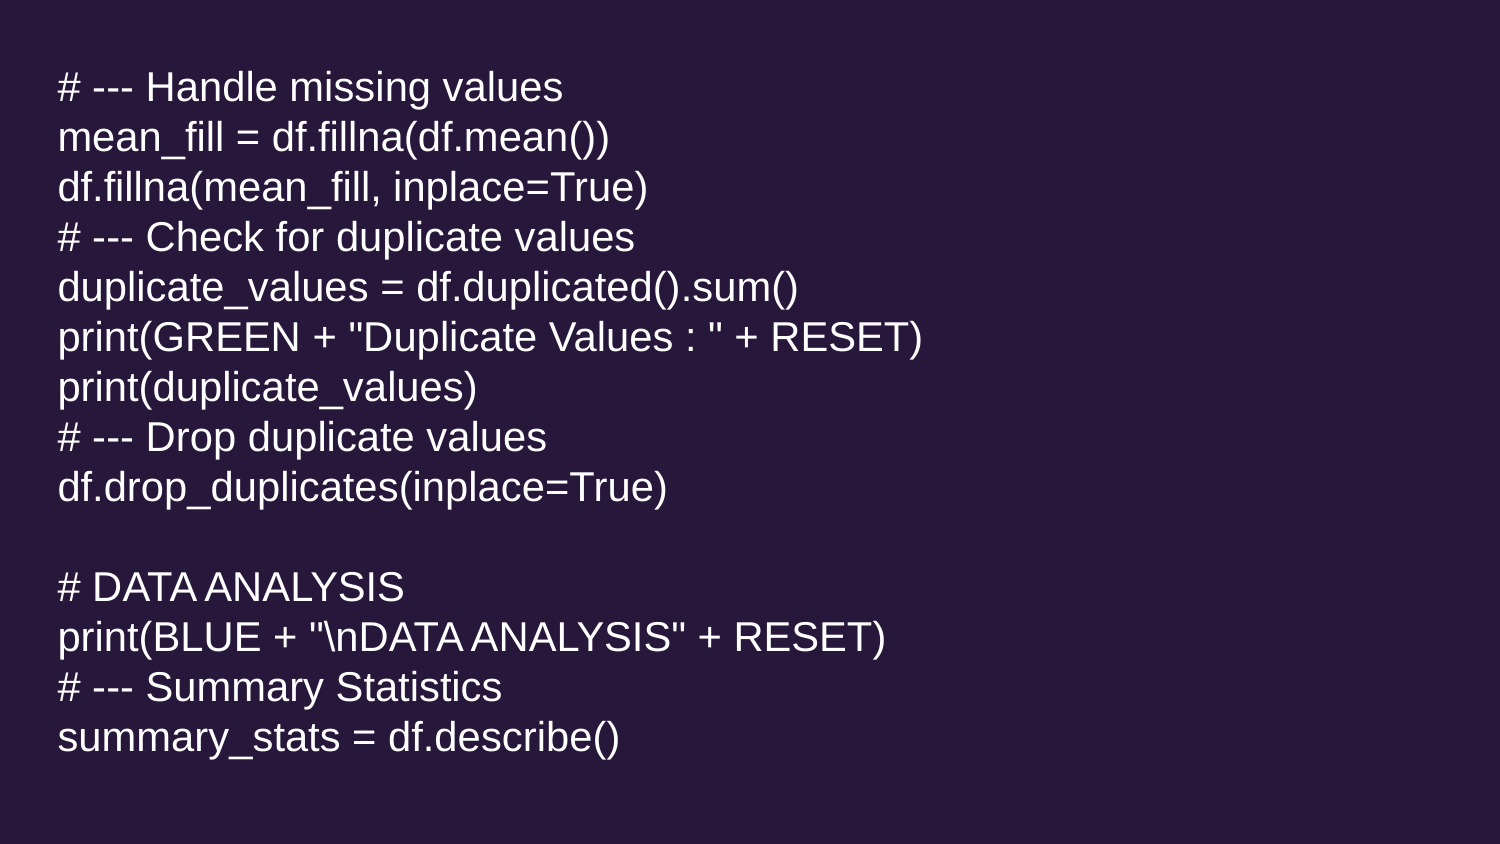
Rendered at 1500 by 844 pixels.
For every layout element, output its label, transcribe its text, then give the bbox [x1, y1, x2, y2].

text_box # --- Handle missing values mean_fill = df.fillna(df.mean()) df.fillna(mean_fill, inplace=True) # --- Check for duplicate values duplicate_values = df.duplicated().sum() print(GREEN + "Duplicate Values : " + RESET) print(duplicate_values) # --- Drop duplicate values df.drop_duplicates(inplace=True) # DATA ANALYSIS print(BLUE + "\nDATA ANALYSIS" + RESET) # --- Summary Statistics summary_stats = df.describe() [42, 52, 1372, 768]
